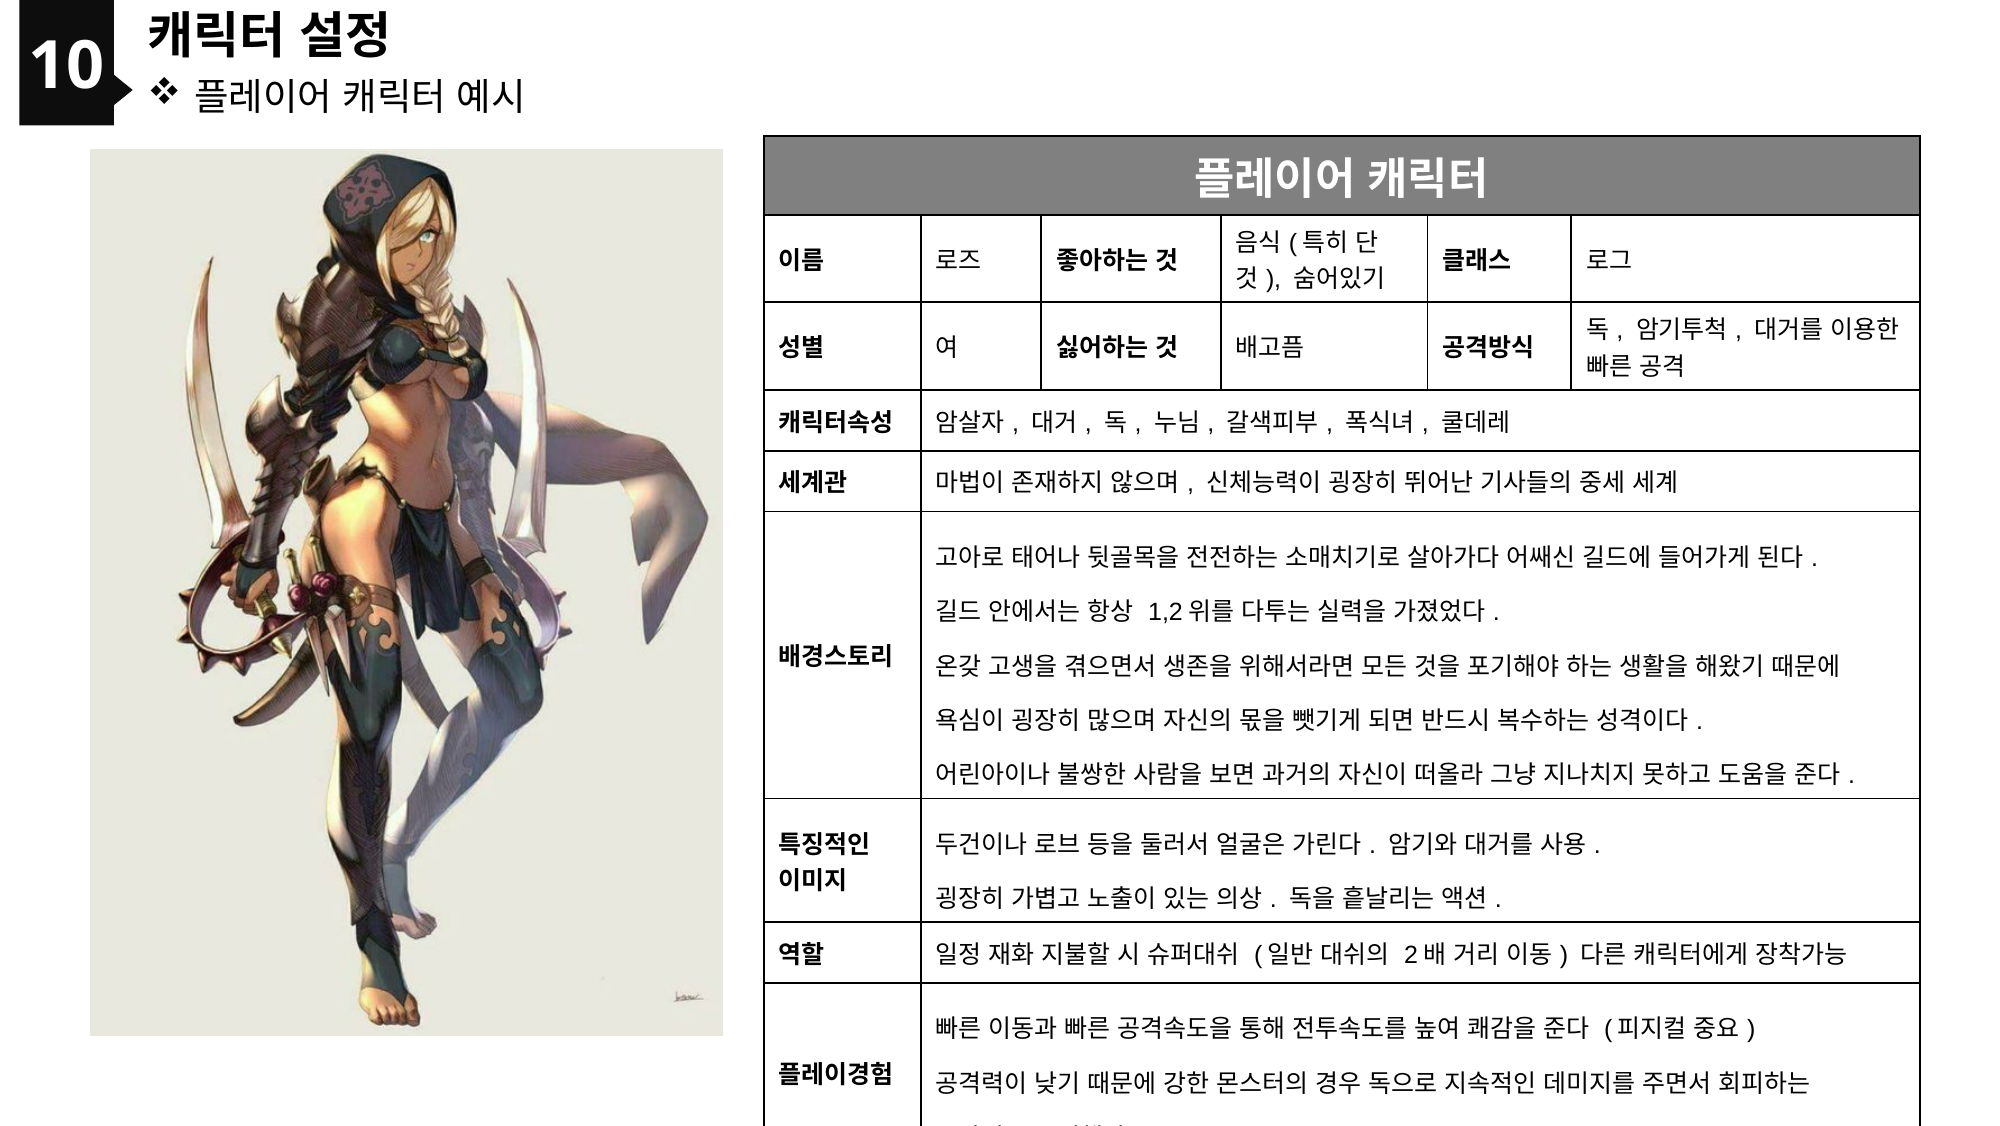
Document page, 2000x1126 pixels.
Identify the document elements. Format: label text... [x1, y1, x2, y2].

table_cell 로그 [1572, 216, 1919, 301]
table_cell 공격방식 [1428, 303, 1570, 389]
list 10 [0, 0, 133, 123]
table_cell 이름 [765, 216, 920, 301]
table_cell 캐릭터속성 [765, 391, 920, 450]
table_cell 싫어하는 것 [1042, 303, 1220, 389]
table_cell 독, 암기투척, 대거를 이용한 빠른 공격 [1572, 303, 1919, 389]
table_cell 배고픔 [1222, 303, 1427, 389]
table_cell 일정 재화 지불할 시 슈퍼대쉬 (일반 대쉬의 2배 거리 이동) 다른 캐릭터에게 장착가능 [922, 923, 1919, 982]
table_cell 고아로 태어나 뒷골목을 전전하는 소매치기로 살아가다 어쌔신 길드에 들어가게 된다. 길드 안에서는 항상 1,2위를 다투는 실력을 가졌었다. 온갖 고생을 겪으면서 생존을 위해서라면 모든 것을 포기해야 하는 생활을 해왔기 때문에 욕심이 굉장히 많으며 자신의 몫을 뺏기게 되면 반드시 복수하는 성격이다. 어린아이나 불쌍한 사람을 보면 과거의 자신이 떠올라 그냥 지나치지 못하고 도움을 준다. [922, 512, 1919, 798]
list 플레이어 캐릭터 예시 [132, 68, 1237, 123]
table_cell 여 [922, 303, 1040, 389]
table_cell 배경스토리 [765, 512, 920, 798]
table_cell 빠른 이동과 빠른 공격속도을 통해 전투속도를 높여 쾌감을 준다 (피지컬 중요) 공격력이 낮기 때문에 강한 몬스터의 경우 독으로 지속적인 데미지를 주면서 회피하는 스타일로 구성했다 [922, 984, 1919, 1126]
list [89, 148, 723, 1036]
table_cell 두건이나 로브 등을 둘러서 얼굴은 가린다. 암기와 대거를 사용. 굉장히 가볍고 노출이 있는 의상. 독을 흩날리는 액션. [922, 799, 1919, 921]
table_cell 마법이 존재하지 않으며, 신체능력이 굉장히 뛰어난 기사들의 중세 세계 [922, 452, 1919, 511]
table_cell 성별 [765, 303, 920, 389]
table_cell 세계관 [765, 452, 920, 511]
table_cell 음식(특히 단것), 숨어있기 [1222, 216, 1427, 301]
table_cell 좋아하는 것 [1042, 216, 1220, 301]
table_header 플레이어 캐릭터 [765, 137, 1919, 214]
table_cell 클래스 [1428, 216, 1570, 301]
table_cell 특징적인 이미지 [765, 799, 920, 921]
table_cell 역할 [765, 923, 920, 982]
table_cell 암살자, 대거, 독, 누님, 갈색피부, 폭식녀, 쿨데레 [922, 391, 1919, 450]
list 캐릭터 설정 [132, 0, 1237, 67]
table_cell 플레이경험 [765, 984, 920, 1126]
table_cell 로즈 [922, 216, 1040, 301]
